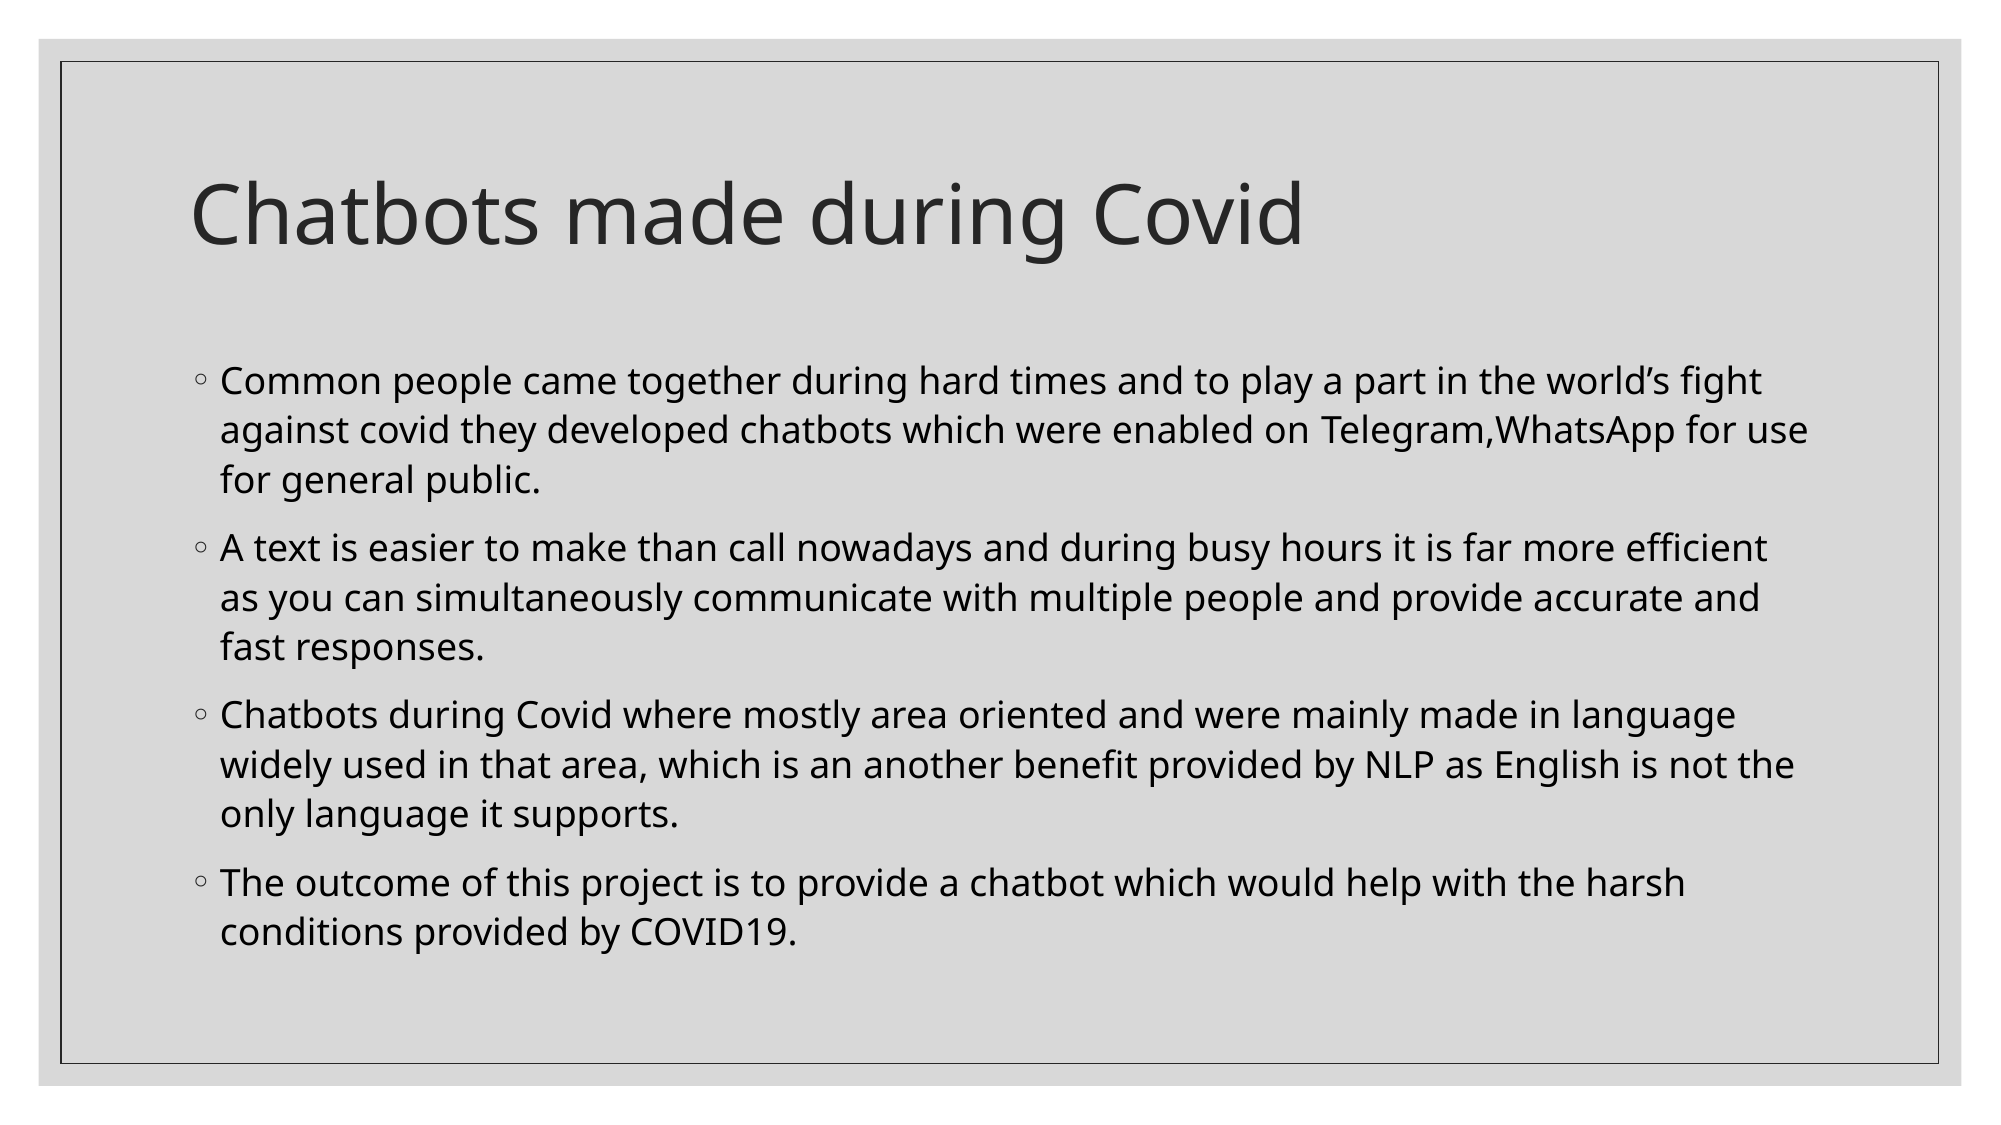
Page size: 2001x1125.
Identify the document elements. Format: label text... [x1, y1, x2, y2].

title Chatbots made during Covid [174, 105, 1825, 331]
list Common people came together during hard times and to play a part in the world’s fight against covid they developed chatbots which were enabled on Telegram,WhatsApp for use for general public. A text is easier to make than call nowadays and during busy hours it is far more efficient as you can simultaneously communicate with multiple people and provide accurate and fast responses. Chatbots during Covid where mostly area oriented and were mainly made in language widely used in that area, which is an another benefit provided by NLP as English is not the only language it supports. The outcome of this project is to provide a chatbot which would help with the harsh conditions provided by COVID19. [174, 345, 1825, 977]
